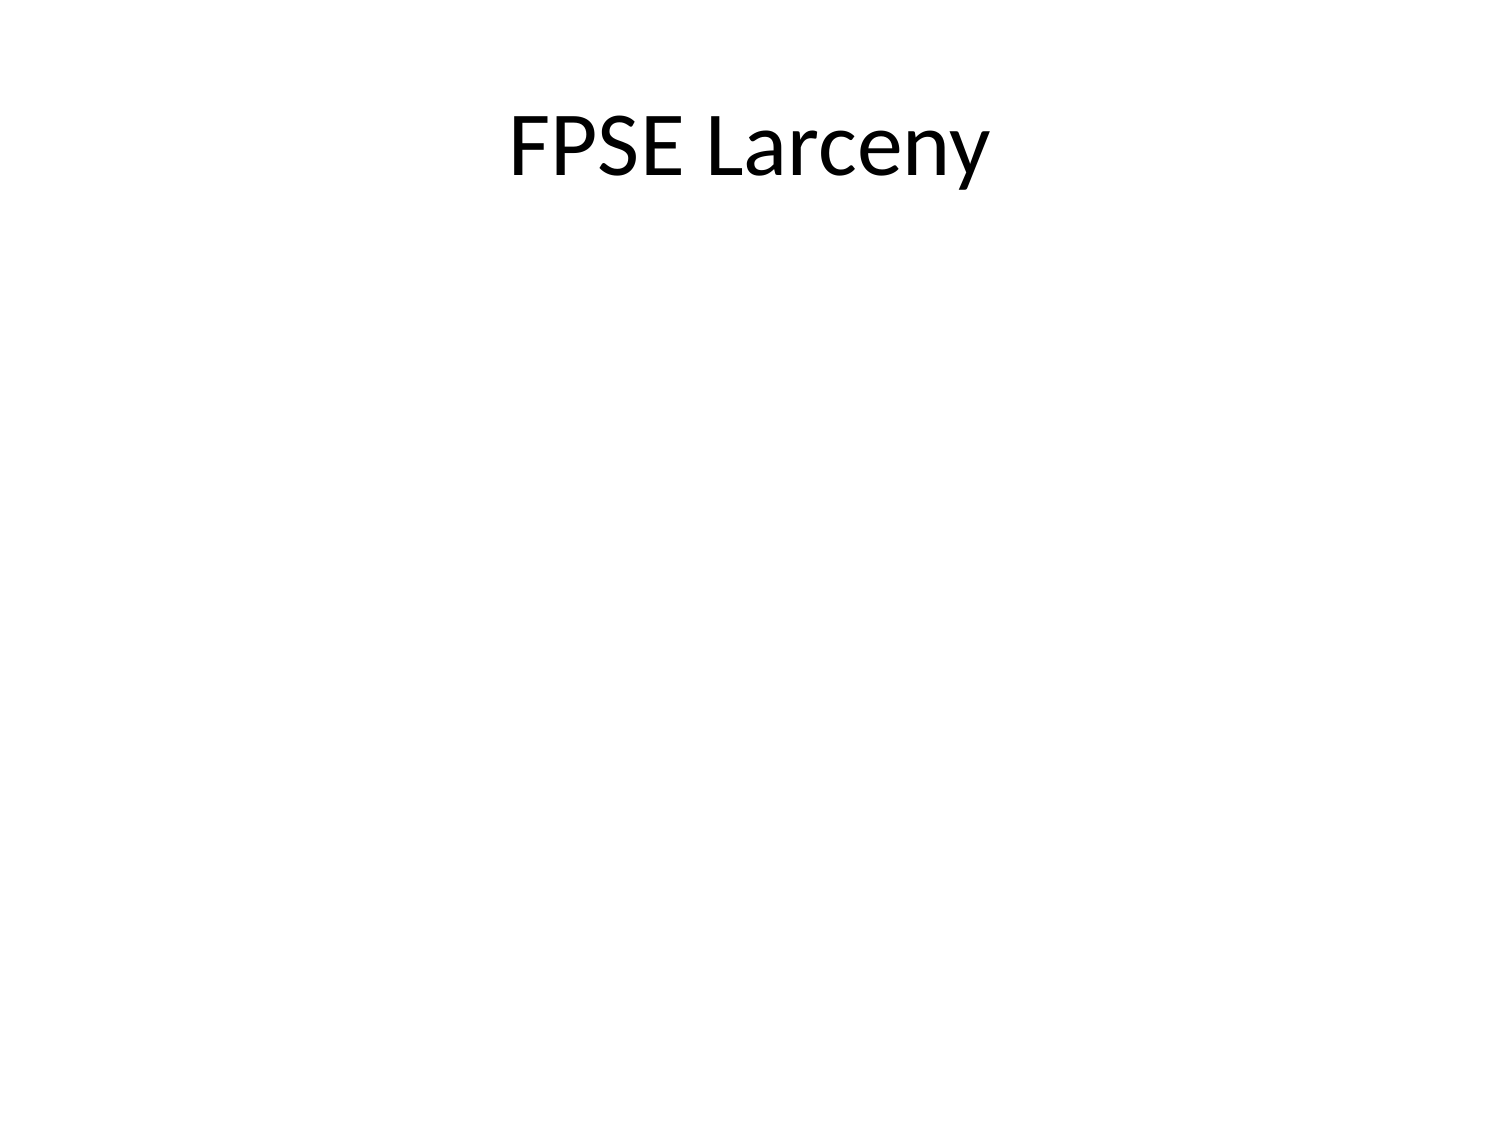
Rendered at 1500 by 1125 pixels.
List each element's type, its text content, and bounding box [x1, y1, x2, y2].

title FPSE Larceny [75, 45, 1425, 233]
